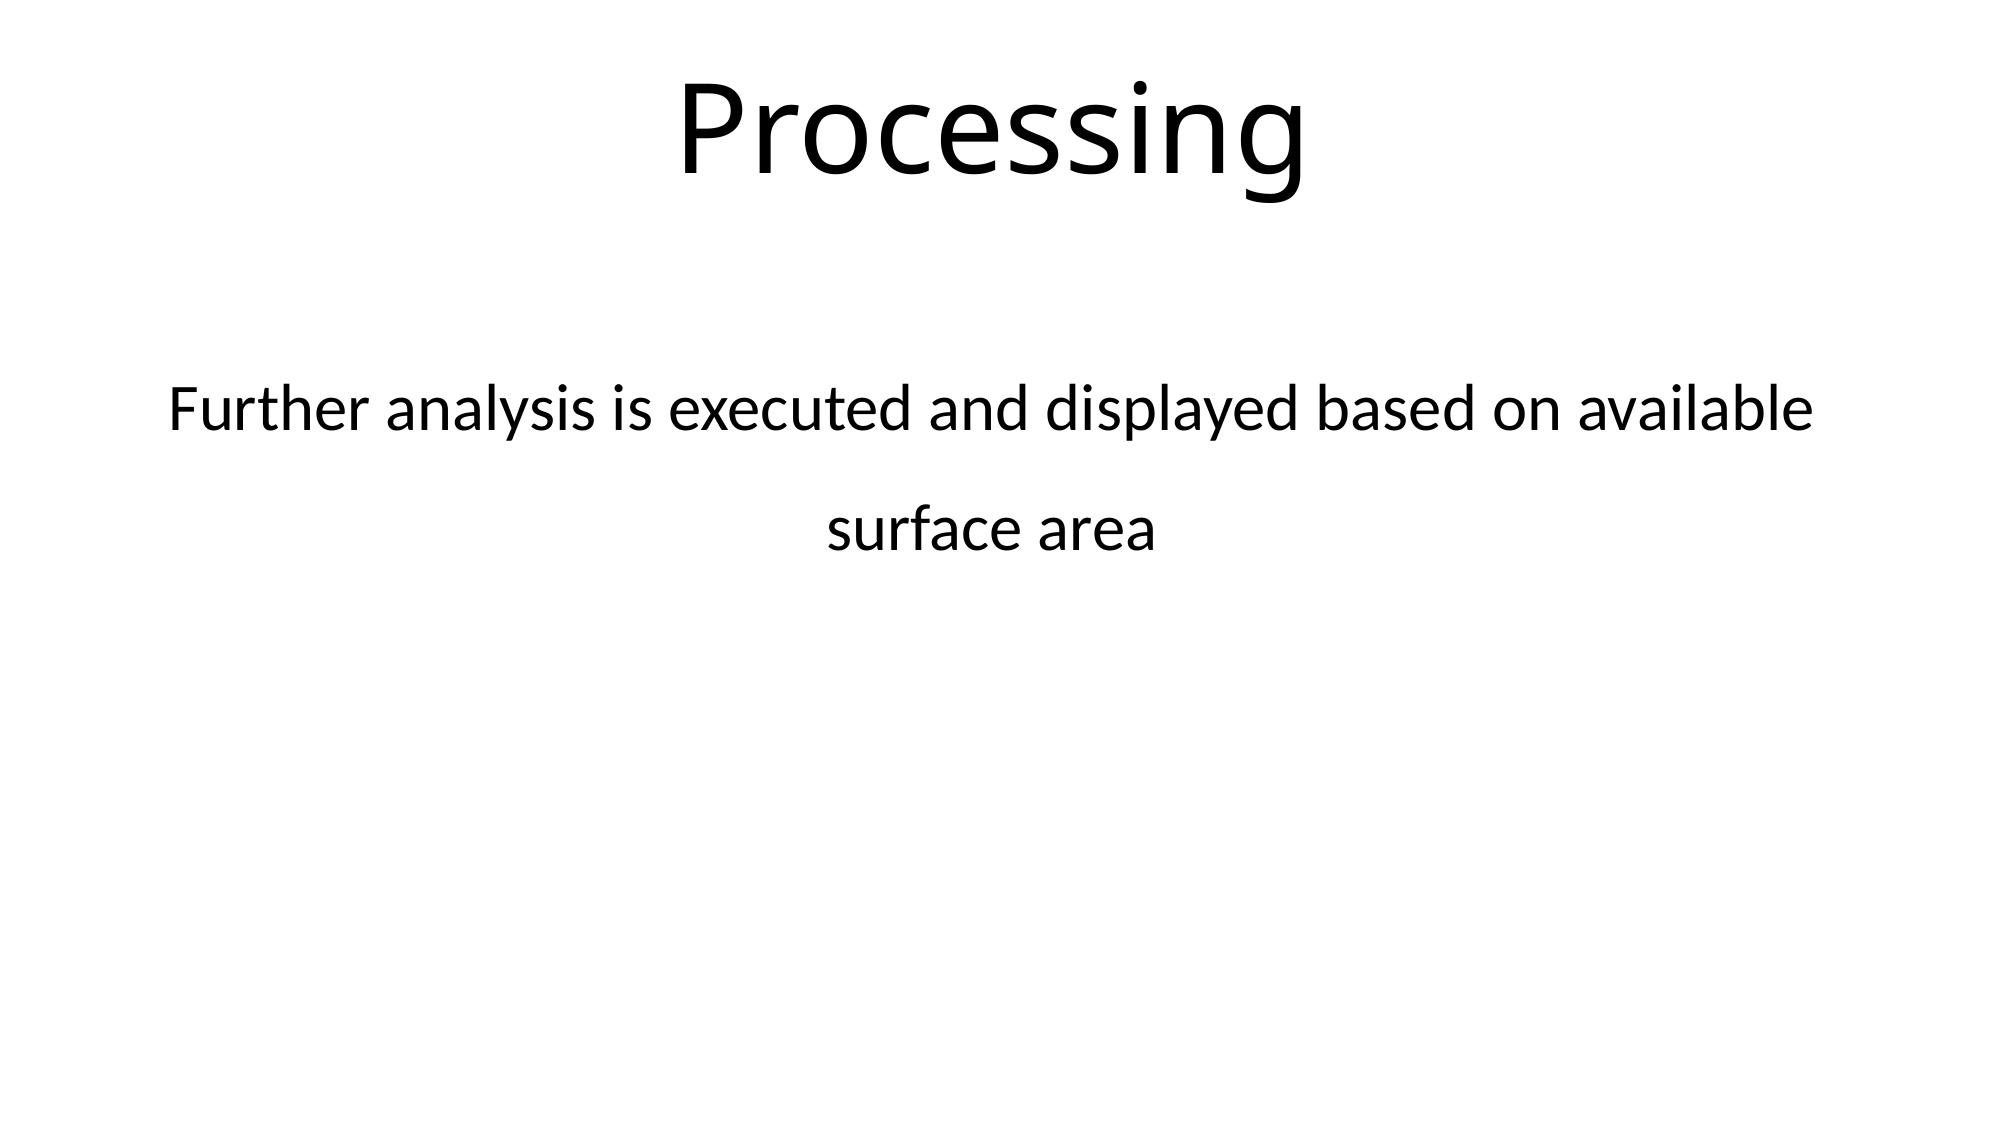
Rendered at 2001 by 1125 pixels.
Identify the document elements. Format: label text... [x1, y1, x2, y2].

text_box Further analysis is executed and displayed based on available surface area [83, 316, 1901, 1075]
text_box Processing [130, 0, 1856, 209]
